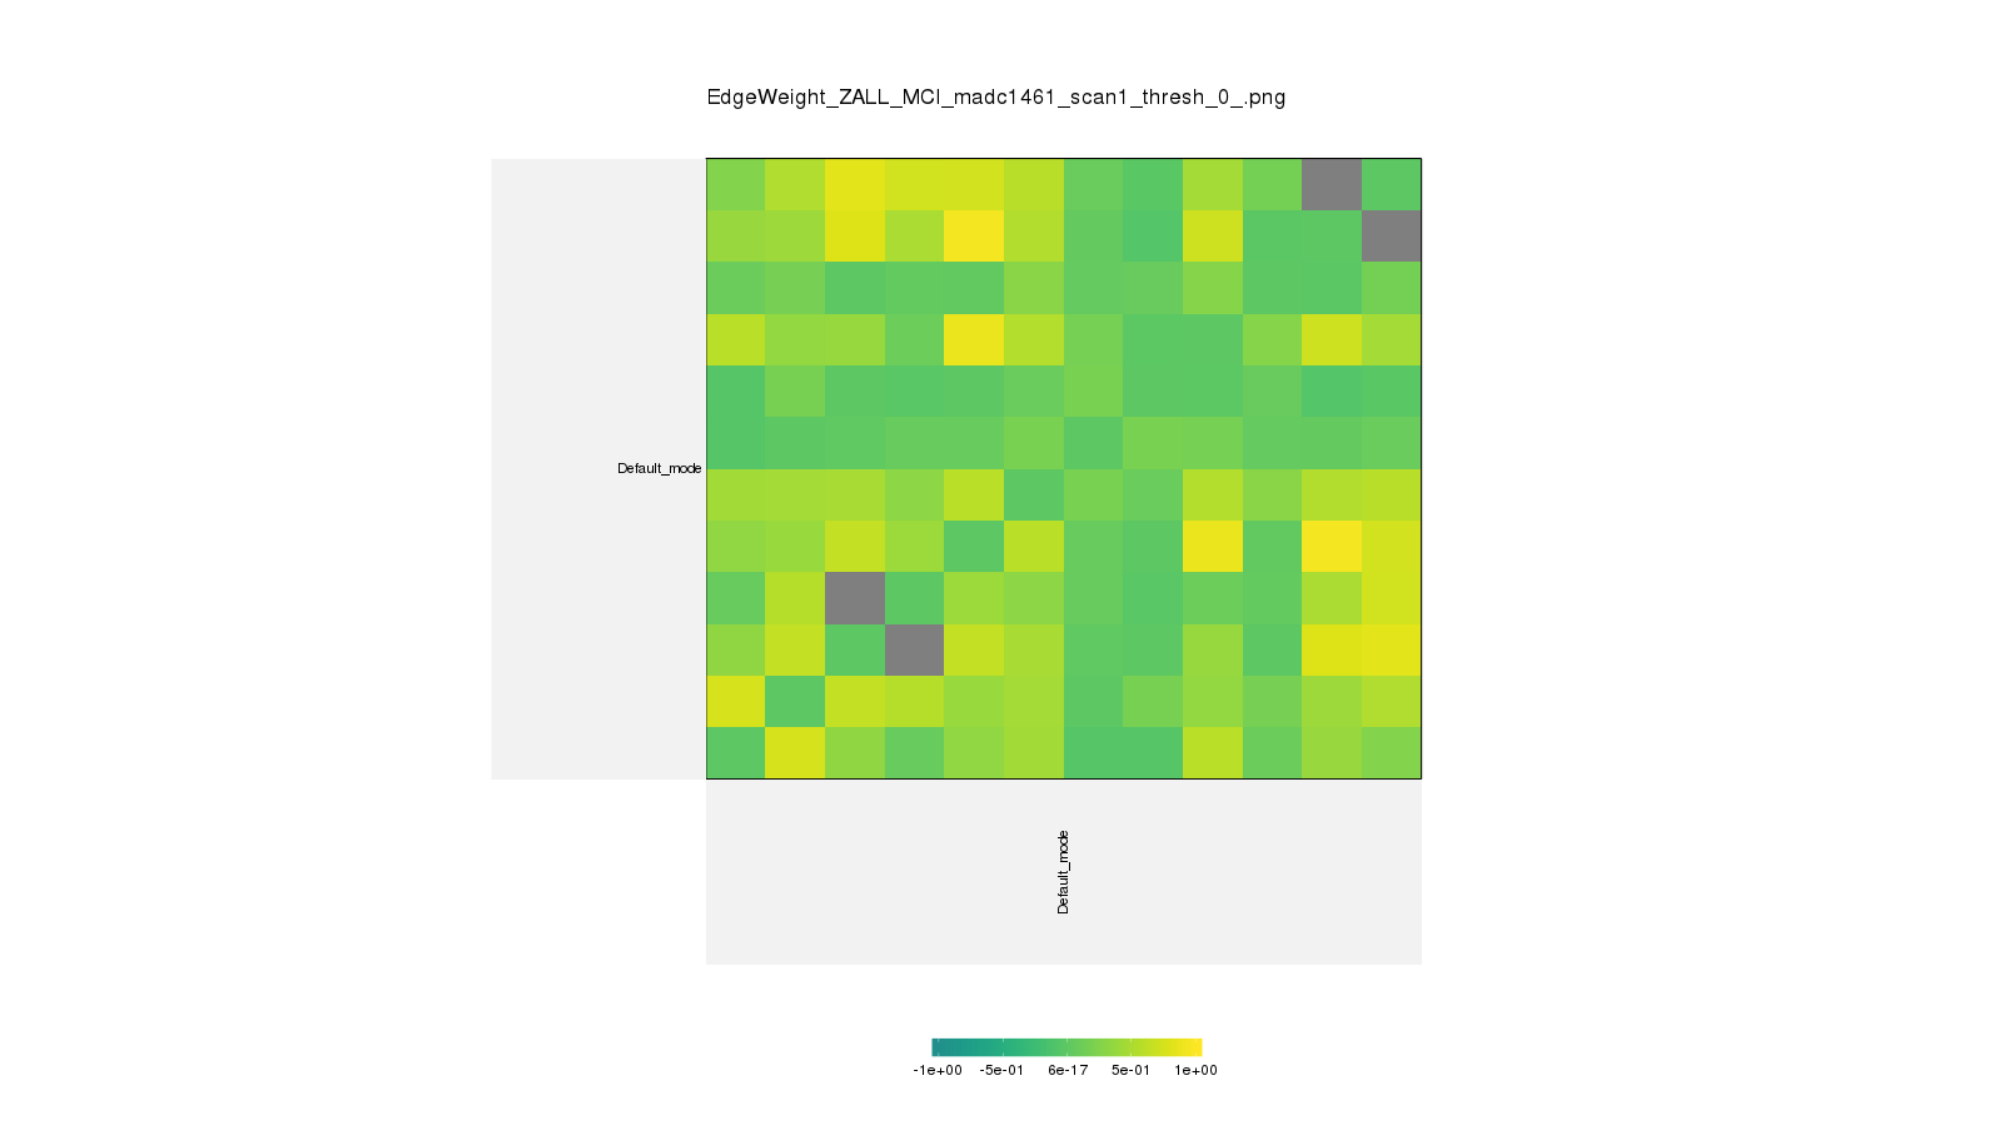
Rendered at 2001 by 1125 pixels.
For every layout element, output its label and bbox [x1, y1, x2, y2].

picture [455, 0, 1457, 1125]
